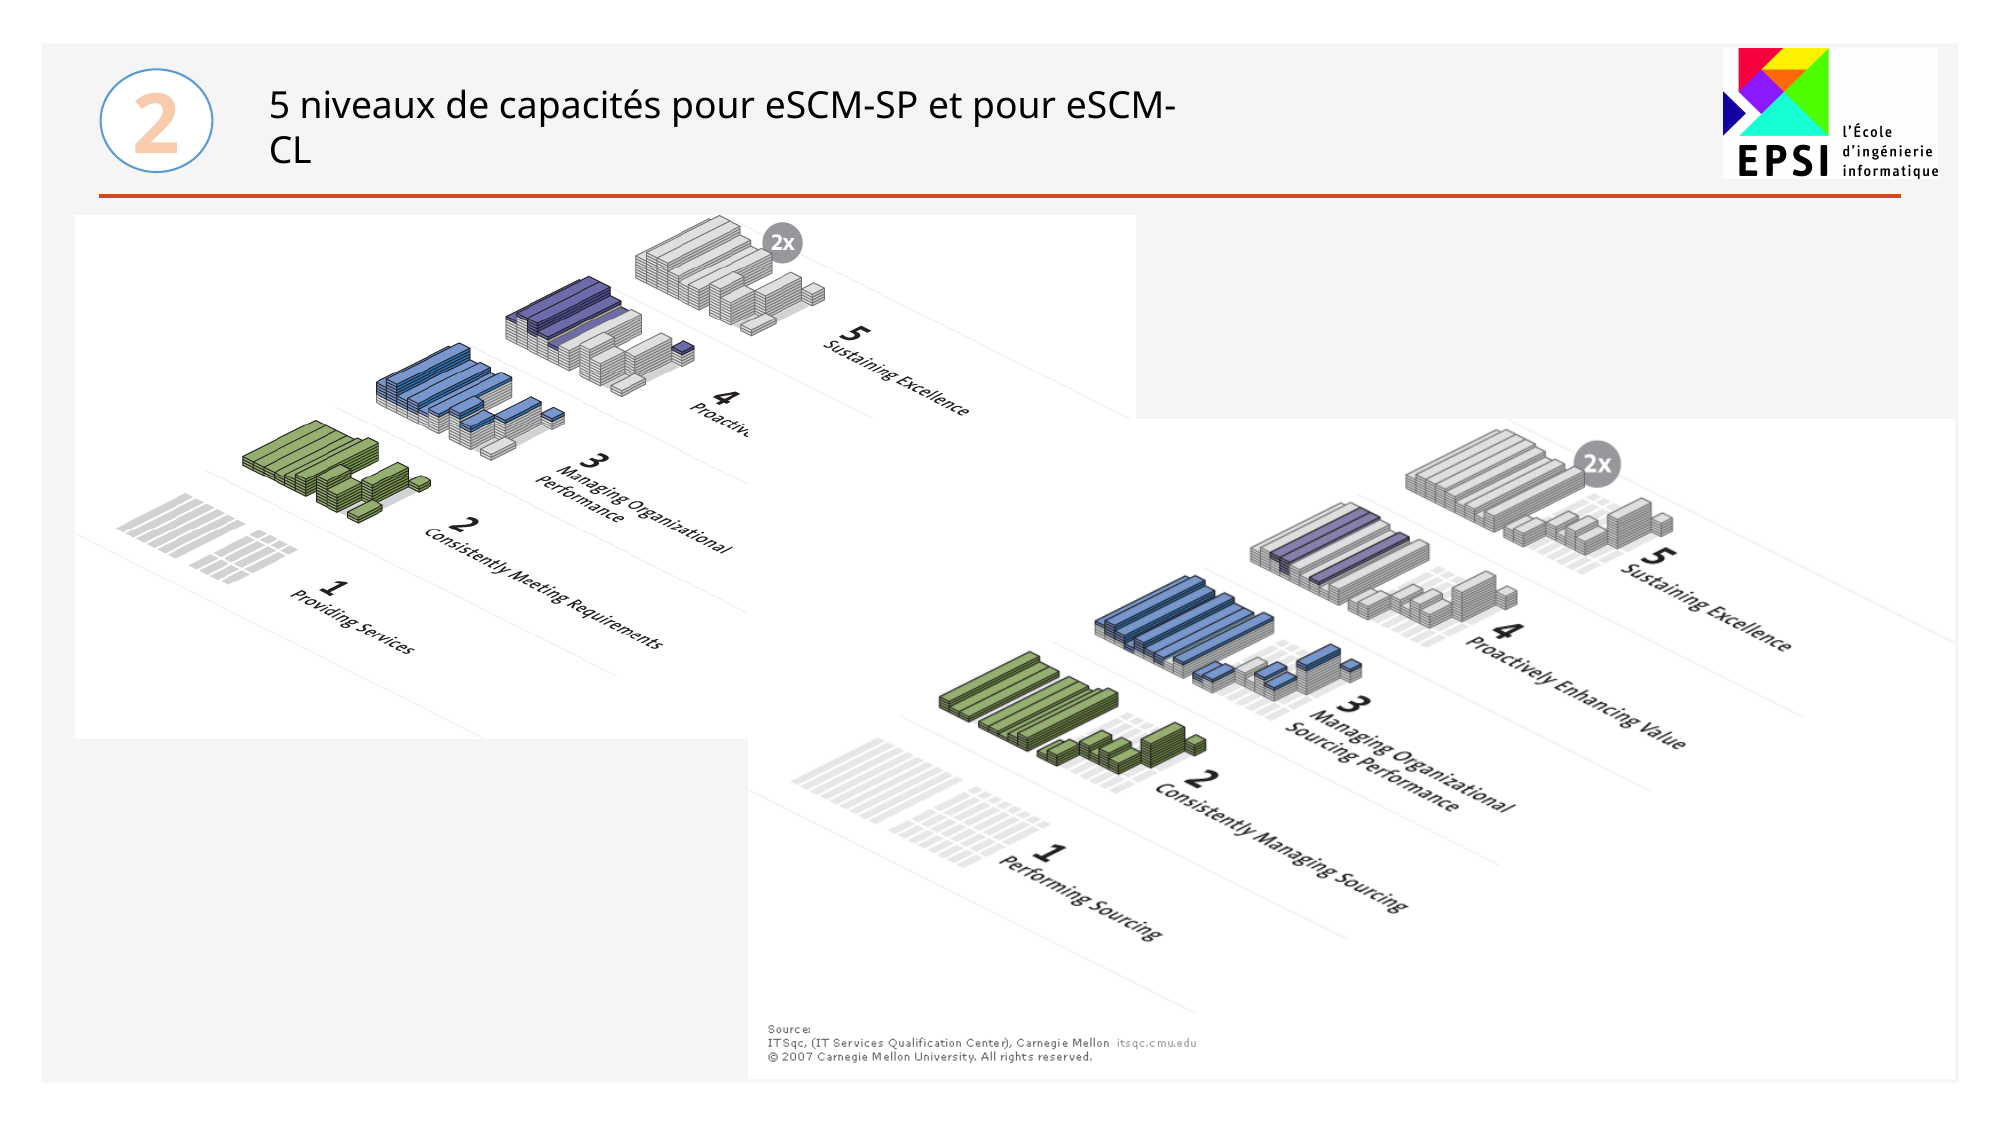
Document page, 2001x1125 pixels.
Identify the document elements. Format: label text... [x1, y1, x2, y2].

picture [75, 215, 1955, 1079]
picture [1723, 48, 1938, 179]
title 5 niveaux de capacités pour eSCM-SP et pour eSCM-CL [253, 73, 1214, 179]
text_box 2 [99, 68, 214, 174]
